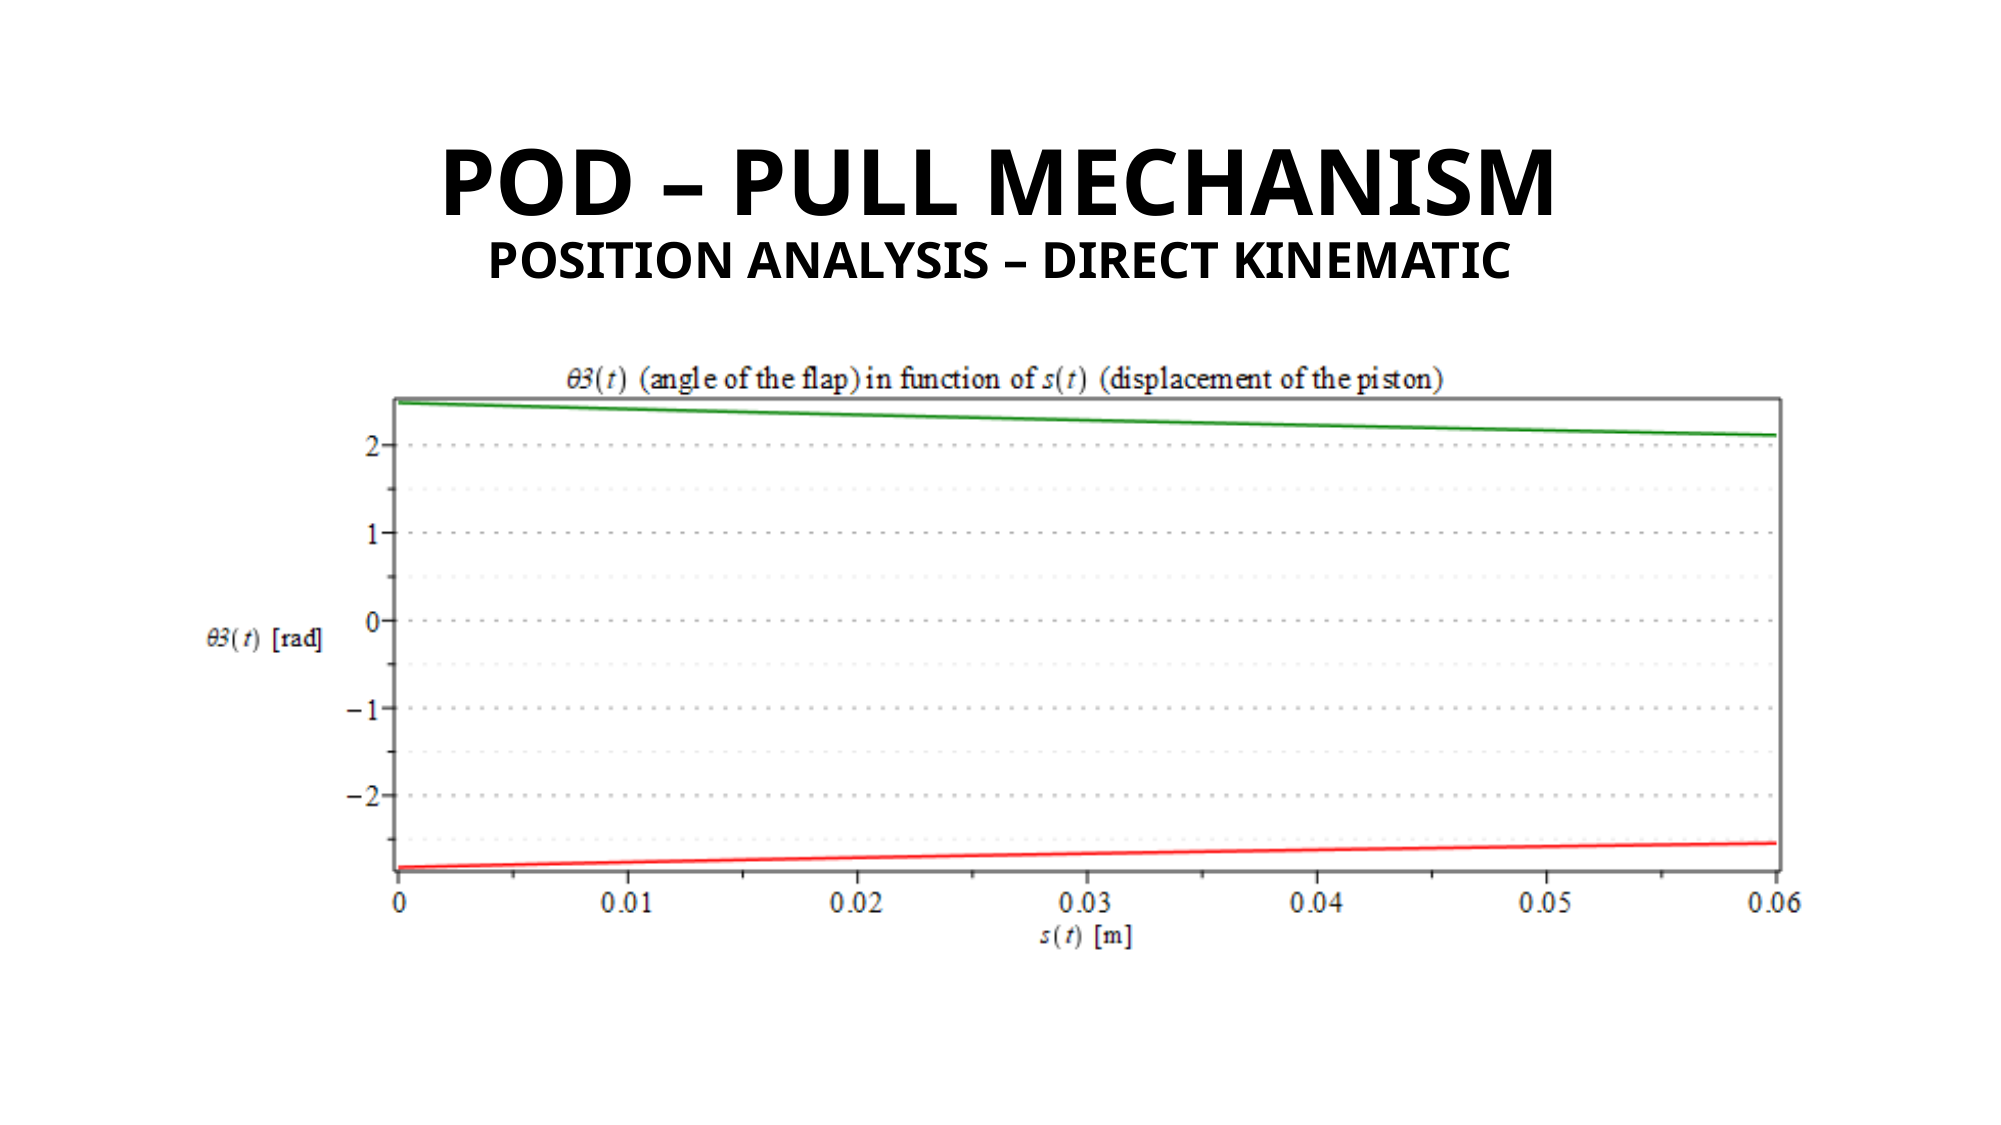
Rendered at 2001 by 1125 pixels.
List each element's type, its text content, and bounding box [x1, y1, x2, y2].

picture [182, 346, 1818, 960]
text_box POD – PULL MECHANISM POSITION ANALYSIS – DIRECT KINEMATIC [106, 129, 1894, 347]
